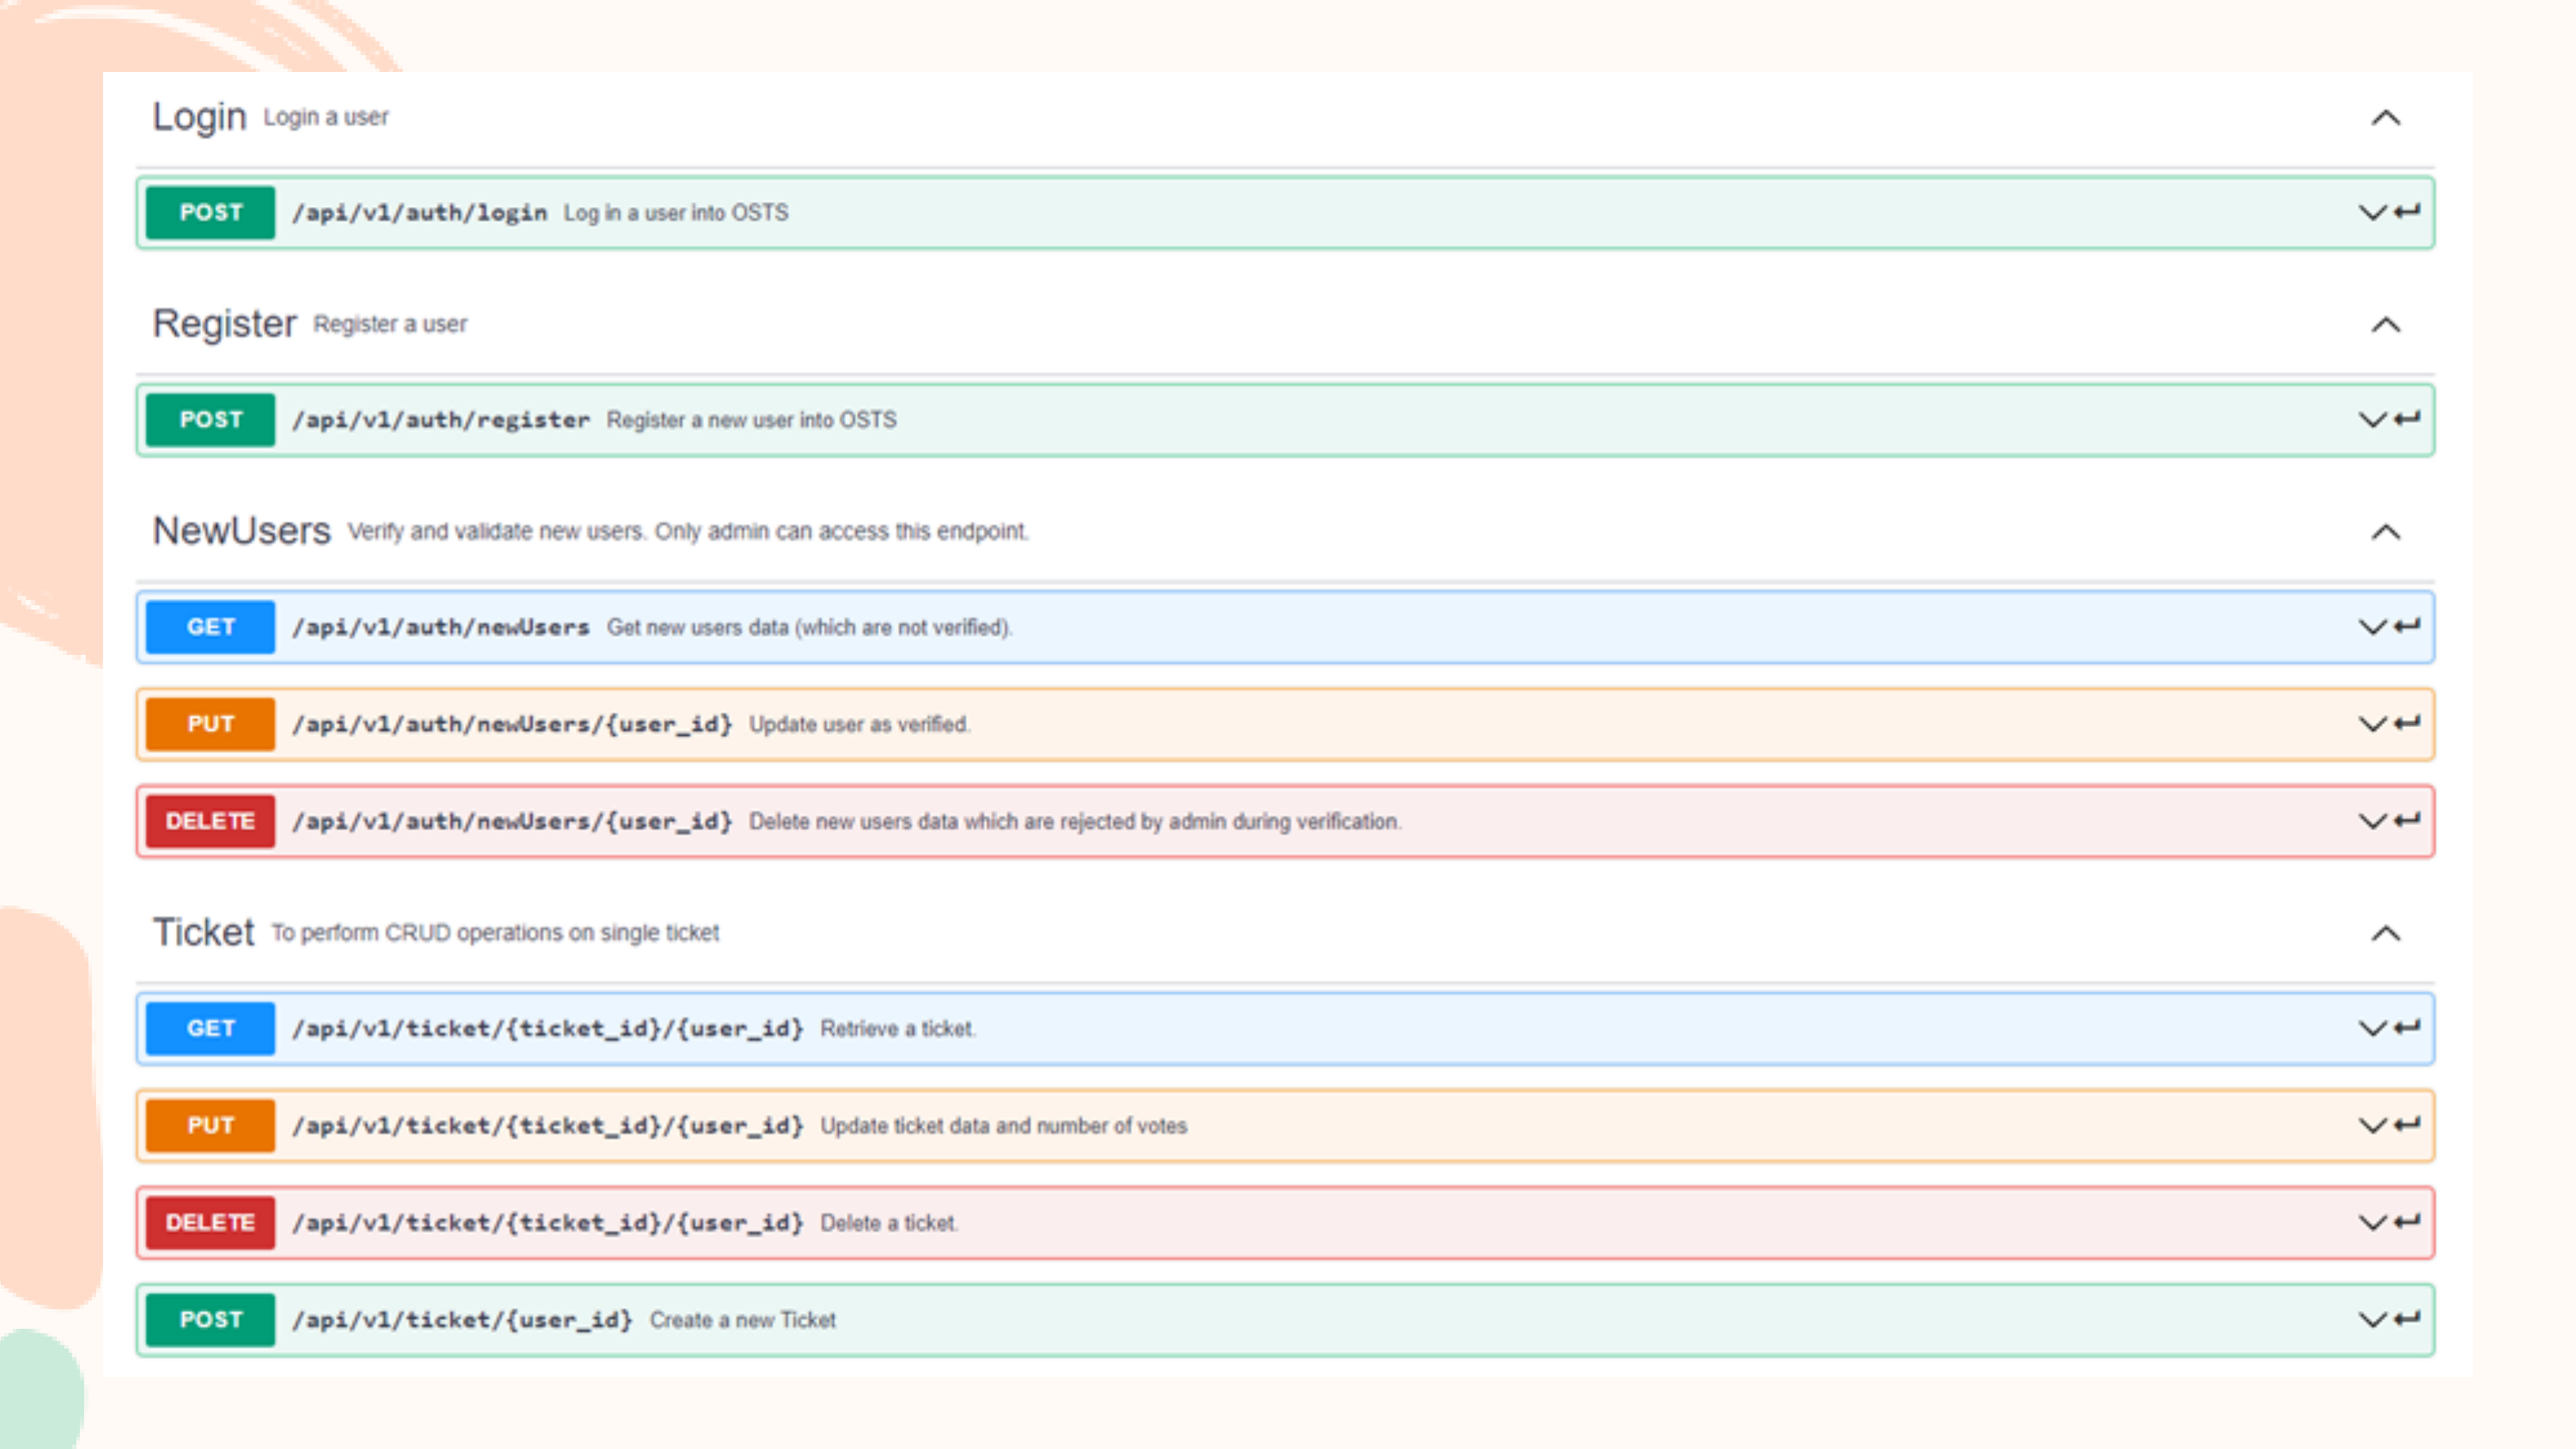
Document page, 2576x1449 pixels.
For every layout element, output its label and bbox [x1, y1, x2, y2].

picture [103, 72, 2473, 1377]
text_box [0, 0, 508, 1449]
